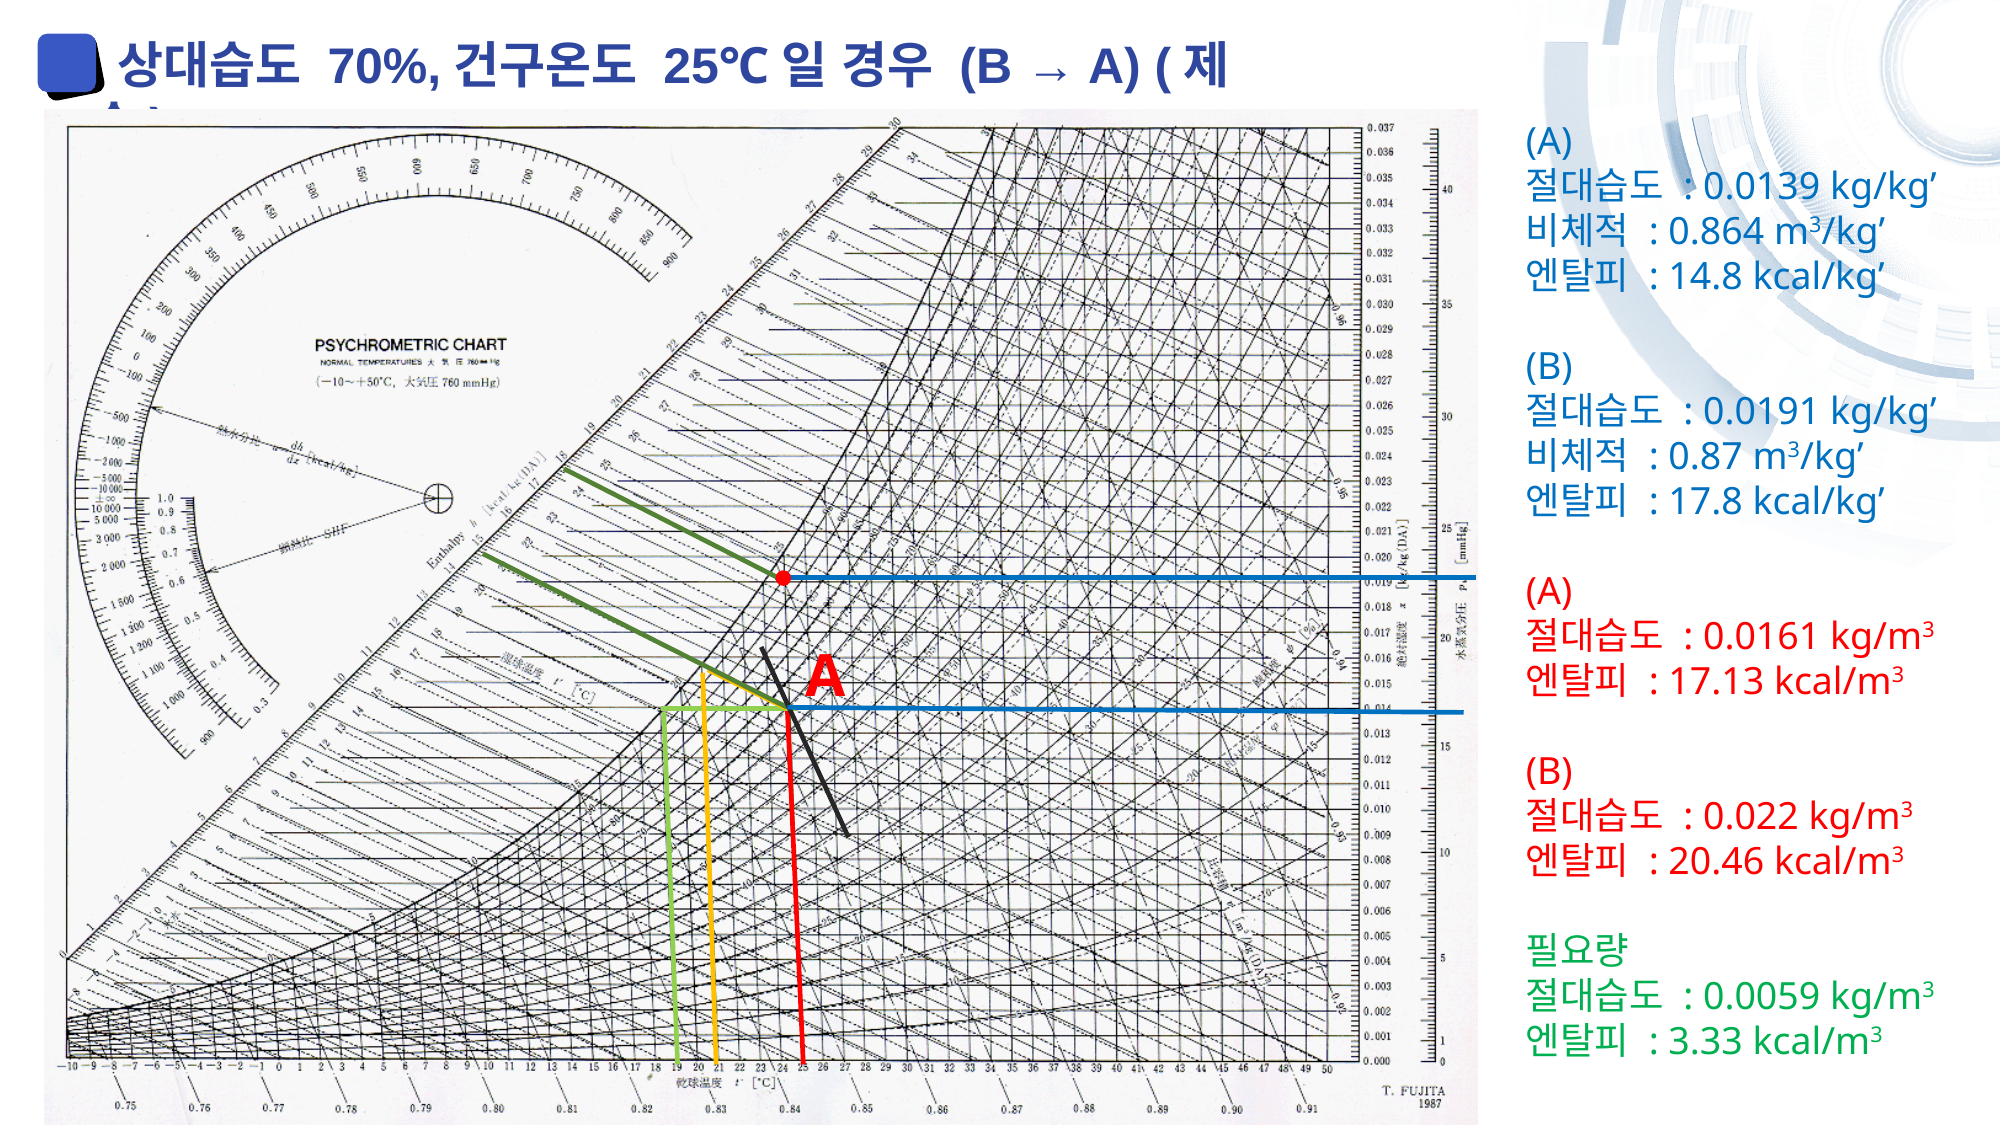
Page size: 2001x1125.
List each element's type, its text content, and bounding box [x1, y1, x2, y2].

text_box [37, 33, 102, 98]
picture [44, 109, 1478, 1125]
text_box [761, 646, 849, 838]
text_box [482, 553, 788, 708]
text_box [787, 707, 1464, 713]
text_box 상대습도 70%,건구온도 25℃일 경우 (B → A) (제습) [76, 26, 1315, 109]
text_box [702, 672, 717, 1065]
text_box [563, 468, 789, 583]
text_box (A) 절대습도 : 0.0139 kg/kg’ 비체적 : 0.864 m3/kg’ 엔탈피 : 14.8 kcal/kg’ (B) 절대습도 : 0.0191 kg/kg’ 비체적 : 0.87 m3/kg’ 엔탈피 : 17.8 kcal/kg’ (A) 절대습도 : 0.0161 kg/m3 엔탈피 : 17.13 kcal/m3 (B) 절대습도 : 0.022 kg/m3 엔탈피 : 20.46 kcal/m3 필요량 절대습도 : 0.0059 kg/m3 엔탈피 : 3.33 kcal/m3 [1510, 109, 1952, 1115]
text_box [663, 712, 678, 1065]
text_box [787, 838, 804, 1065]
